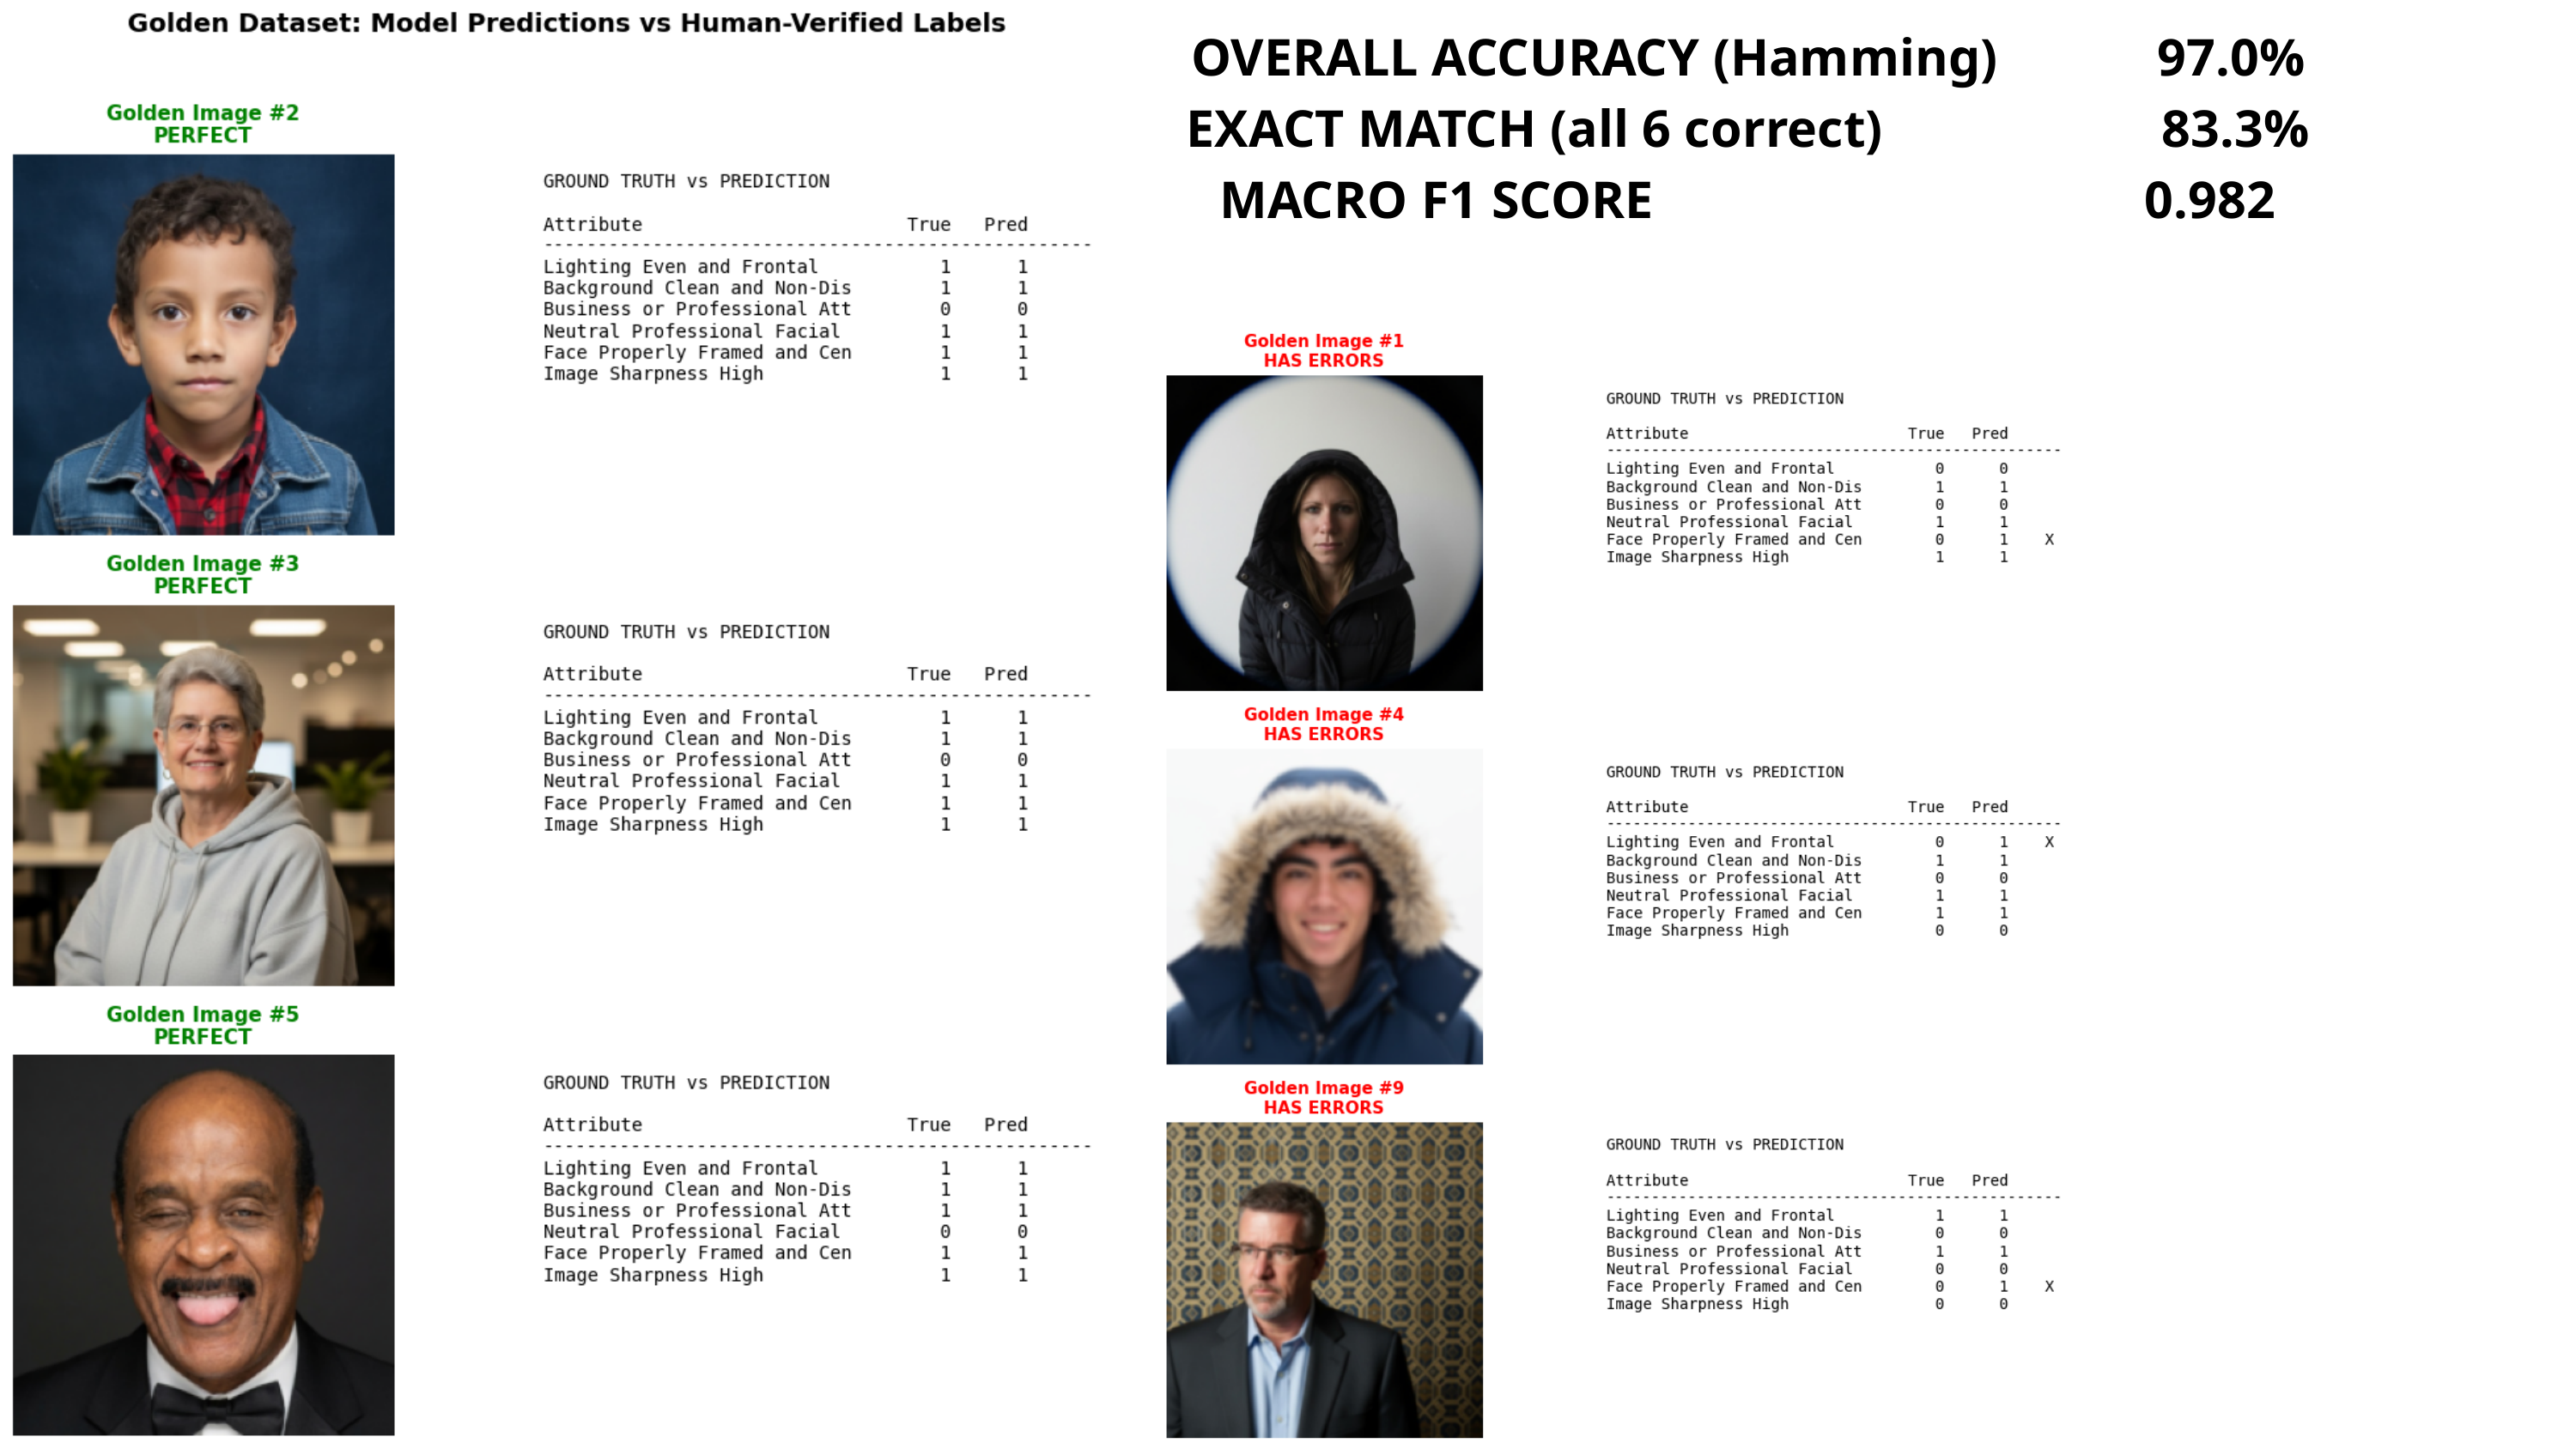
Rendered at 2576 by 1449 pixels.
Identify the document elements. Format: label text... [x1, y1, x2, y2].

text_box [0, 0, 1327, 1449]
text_box OVERALL ACCURACY (Hamming) 97.0% EXACT MATCH (all 6 correct) 83.3% MACRO F1 SCORE 0.982 [1178, 15, 2319, 229]
text_box [1156, 318, 2256, 1449]
